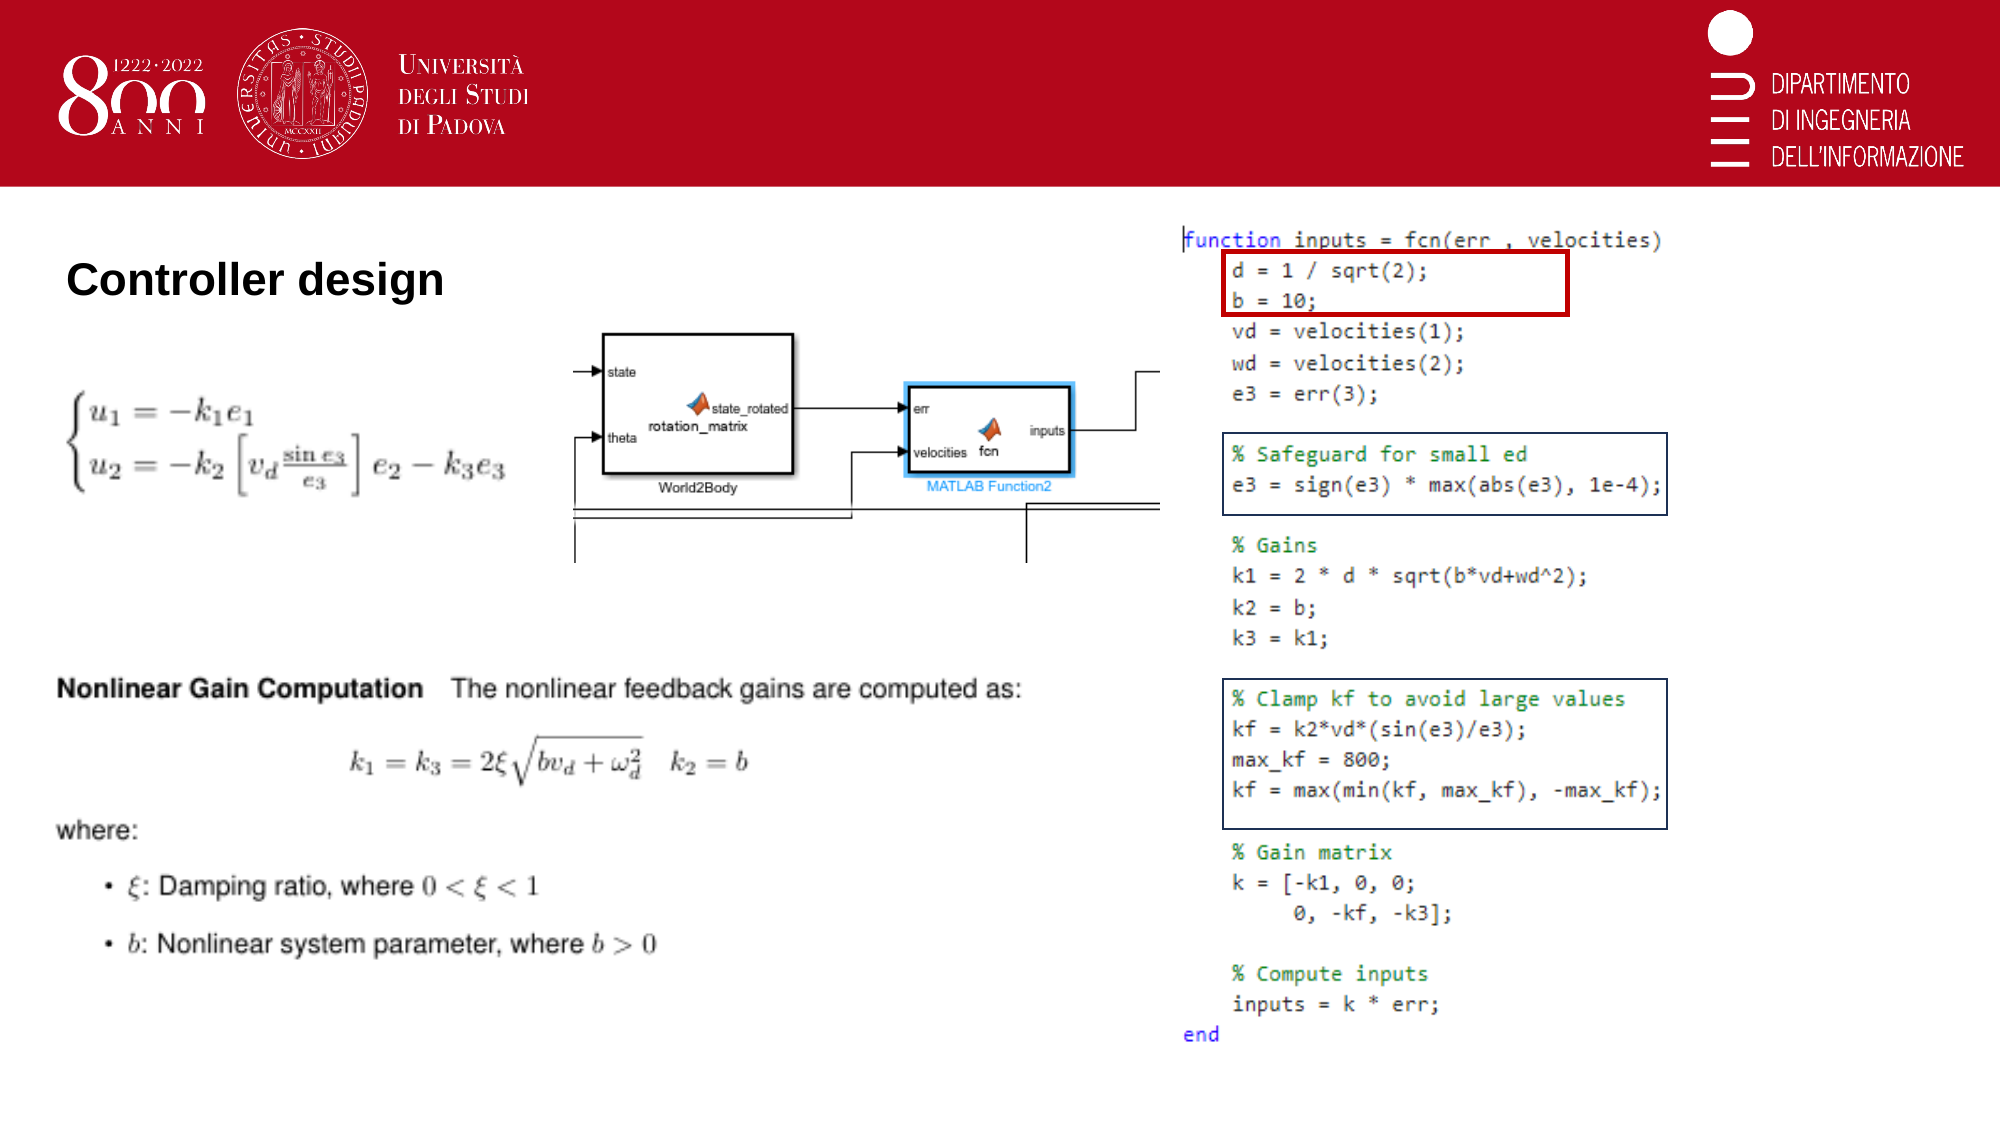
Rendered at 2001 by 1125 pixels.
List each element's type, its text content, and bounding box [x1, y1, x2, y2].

picture [573, 298, 1160, 563]
text_box Controller design [50, 242, 480, 313]
picture [1173, 0, 2000, 1099]
picture [50, 381, 526, 528]
picture [50, 666, 1035, 977]
